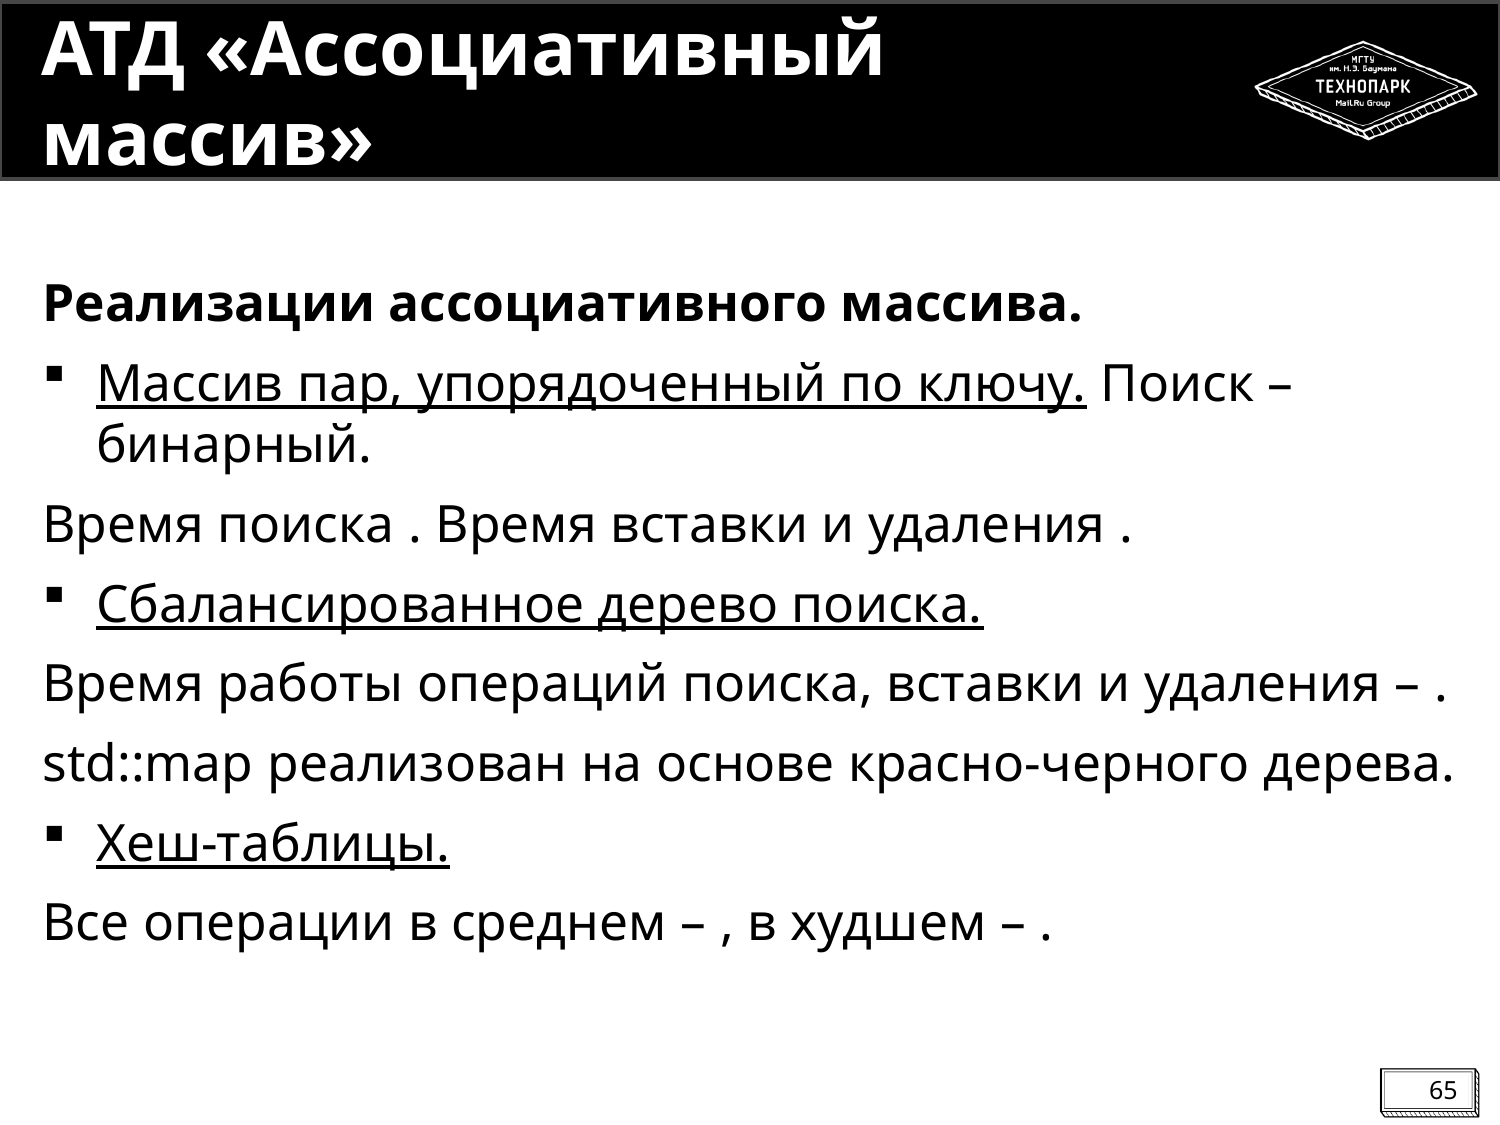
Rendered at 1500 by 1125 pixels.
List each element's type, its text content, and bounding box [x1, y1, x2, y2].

picture [1366, 1060, 1495, 1125]
title АТД «Ассоциативный массив» [26, 15, 1250, 166]
picture [1250, 19, 1492, 162]
slide_number 65 [1130, 1069, 1473, 1114]
